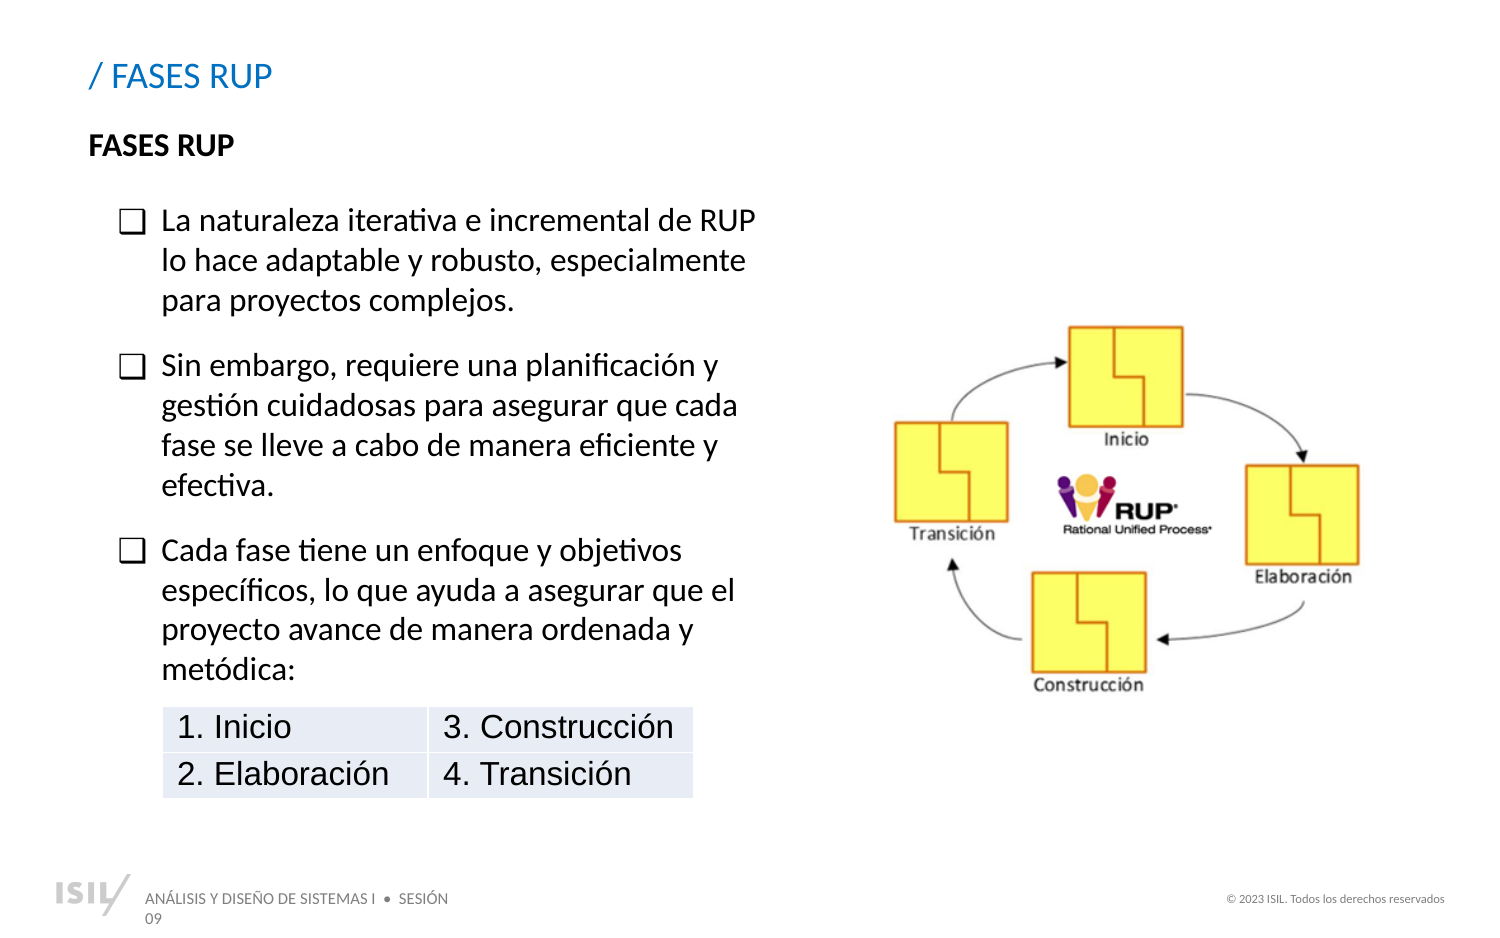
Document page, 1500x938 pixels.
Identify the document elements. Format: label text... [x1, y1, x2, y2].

list La naturaleza iterativa e incremental de RUP lo hace adaptable y robusto, especialmente para proyectos complejos. Sin embargo, requiere una planificación y gestión cuidadosas para asegurar que cada fase se lleve a cabo de manera eficiente y efectiva. Cada fase tiene un enfoque y objetivos específicos, lo que ayuda a asegurar que el proyecto avance de manera ordenada y metódica: [102, 190, 776, 863]
table_header 3. Construcción [429, 707, 693, 752]
table_cell 4. Transición [429, 753, 693, 798]
list / FASES RUP [76, 45, 1424, 104]
table_cell 2. Elaboración [163, 753, 427, 798]
table_header 1. Inicio [163, 707, 427, 752]
list FASES RUP [76, 117, 750, 176]
picture [857, 215, 1399, 805]
